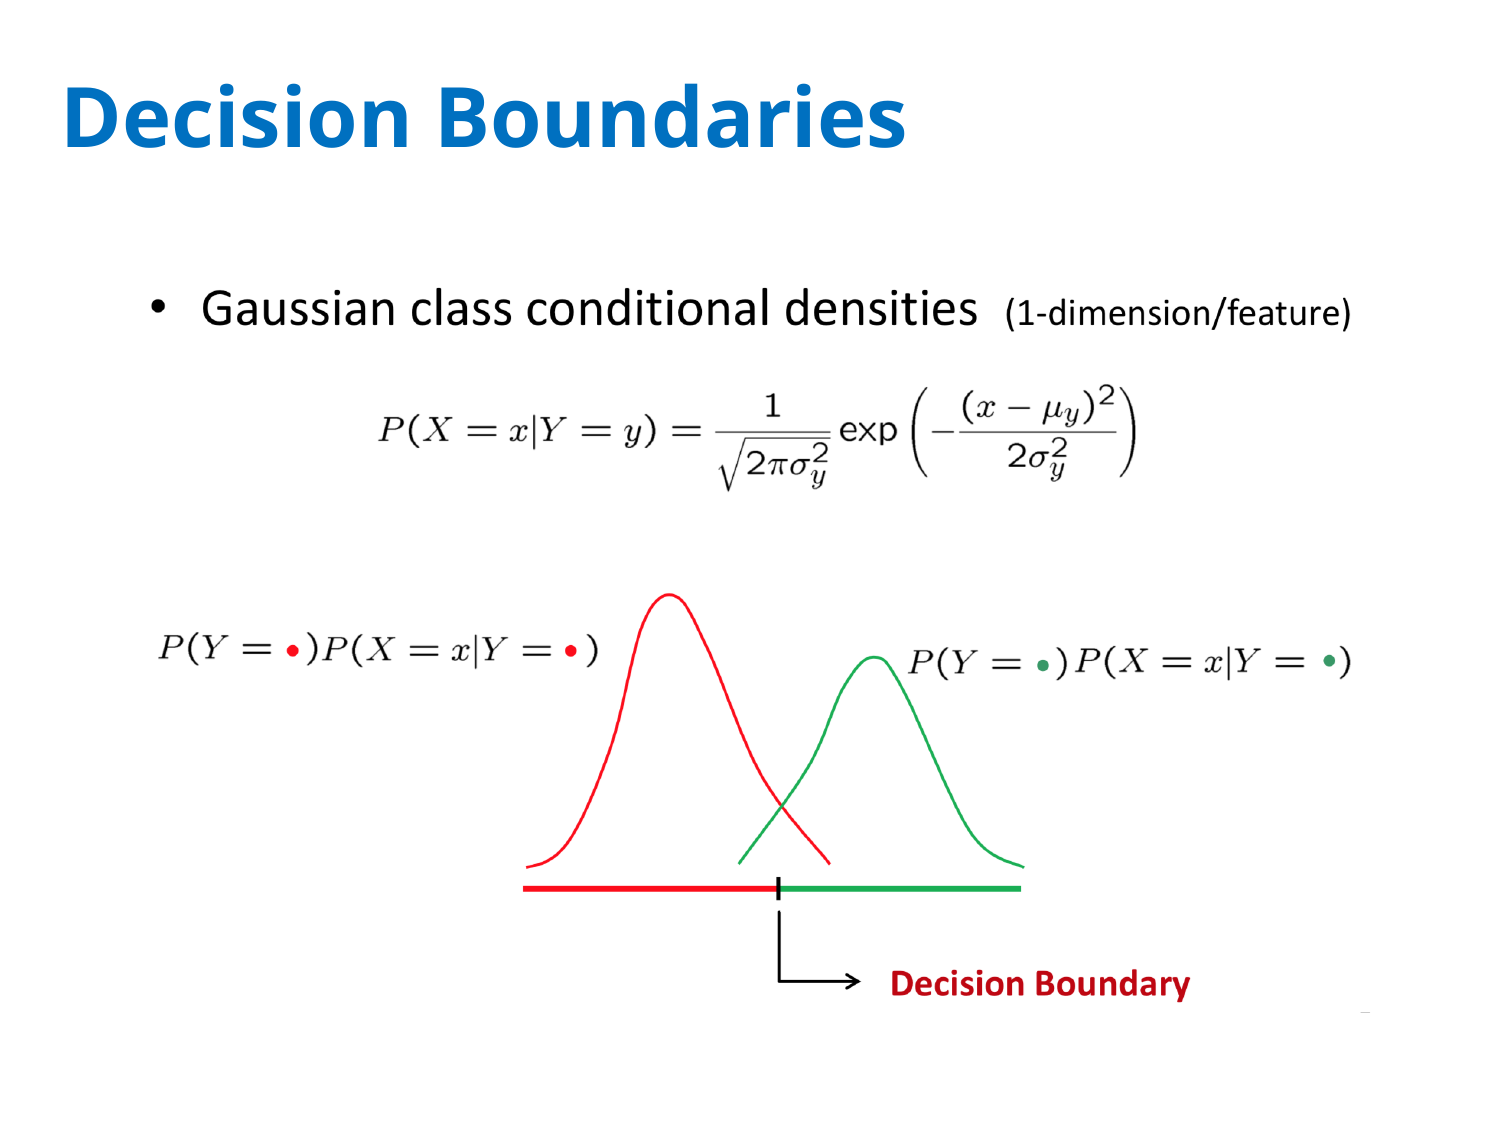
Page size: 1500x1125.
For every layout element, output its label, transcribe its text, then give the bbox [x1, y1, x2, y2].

title Decision Boundaries [45, 47, 1465, 180]
picture [117, 266, 1383, 1013]
